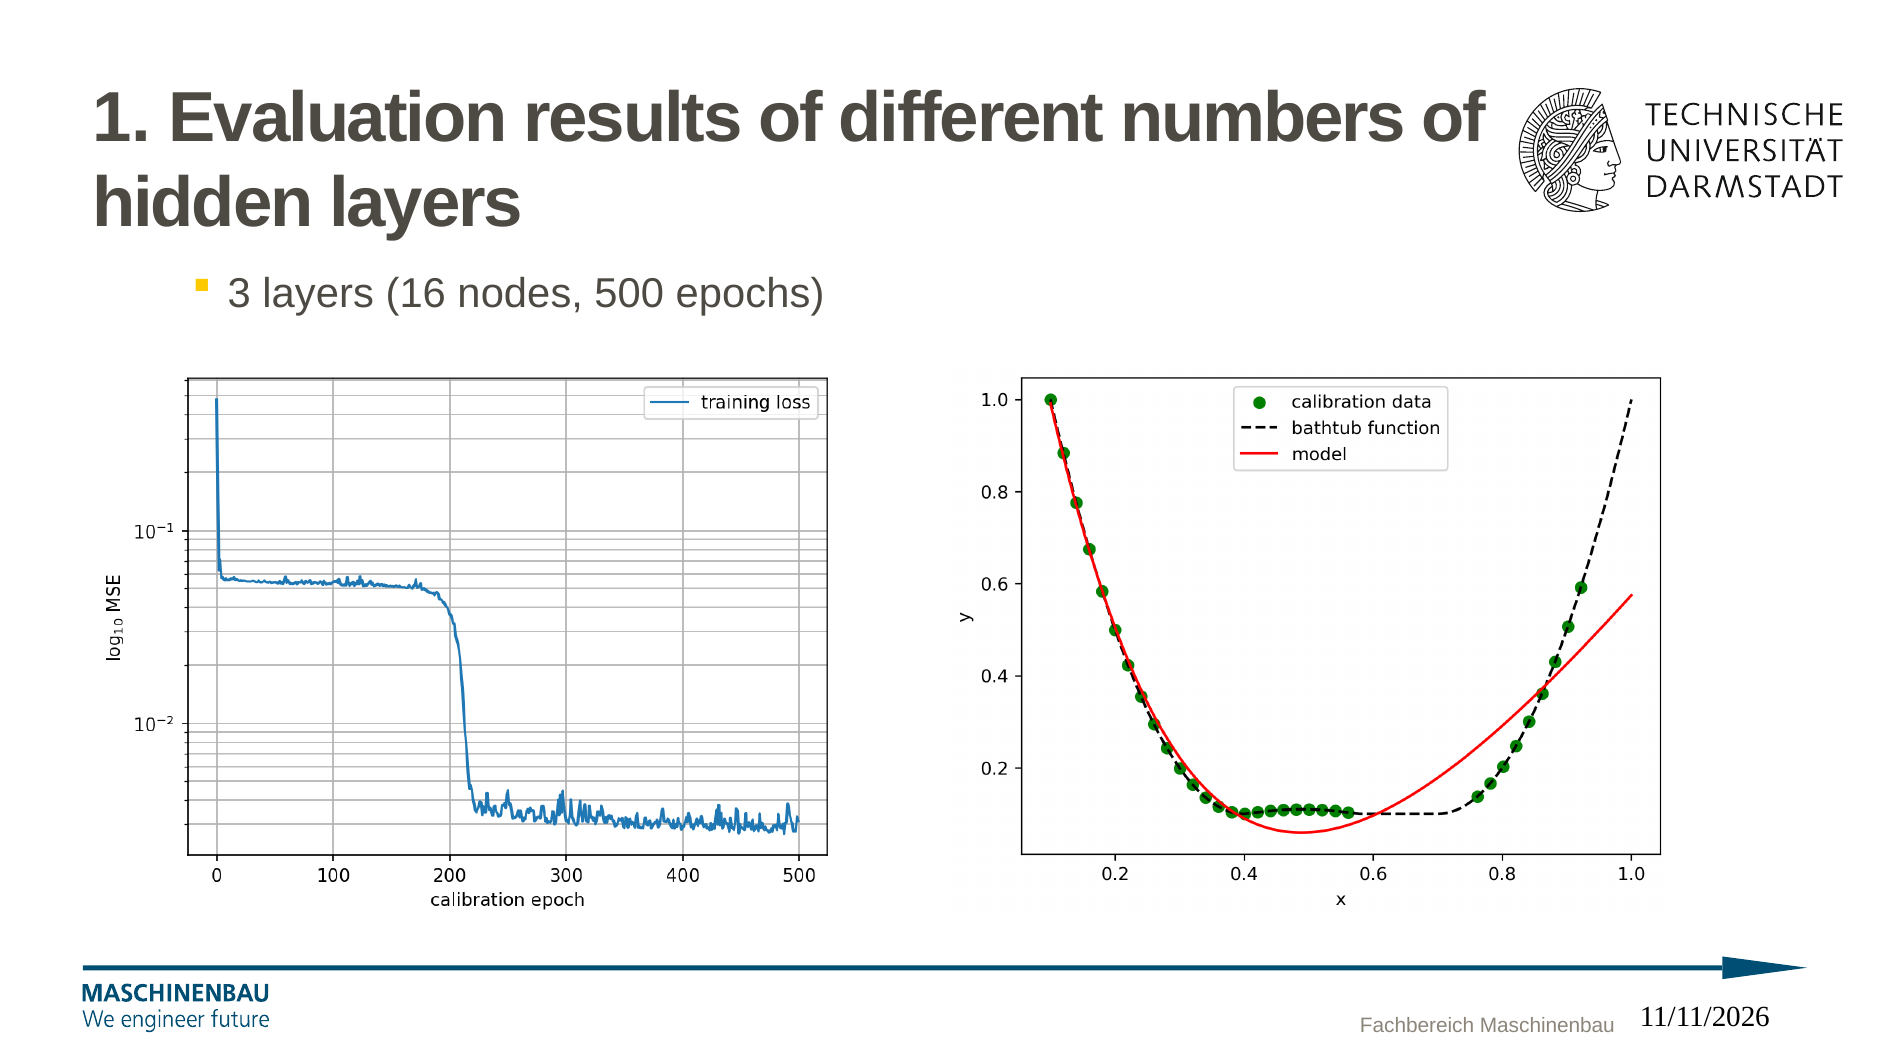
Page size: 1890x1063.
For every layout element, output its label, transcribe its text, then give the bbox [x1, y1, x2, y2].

slide_number [1639, 973, 1790, 1033]
text_box 3 layers (16 nodes, 500 epochs) [192, 265, 842, 317]
picture [943, 365, 1673, 921]
footer Fachbereich Maschinenbau [288, 973, 1639, 1037]
title 1. Evaluation results of different numbers of hidden layers [92, 70, 1525, 225]
picture [91, 365, 839, 922]
slide_number [1748, 980, 1808, 1028]
